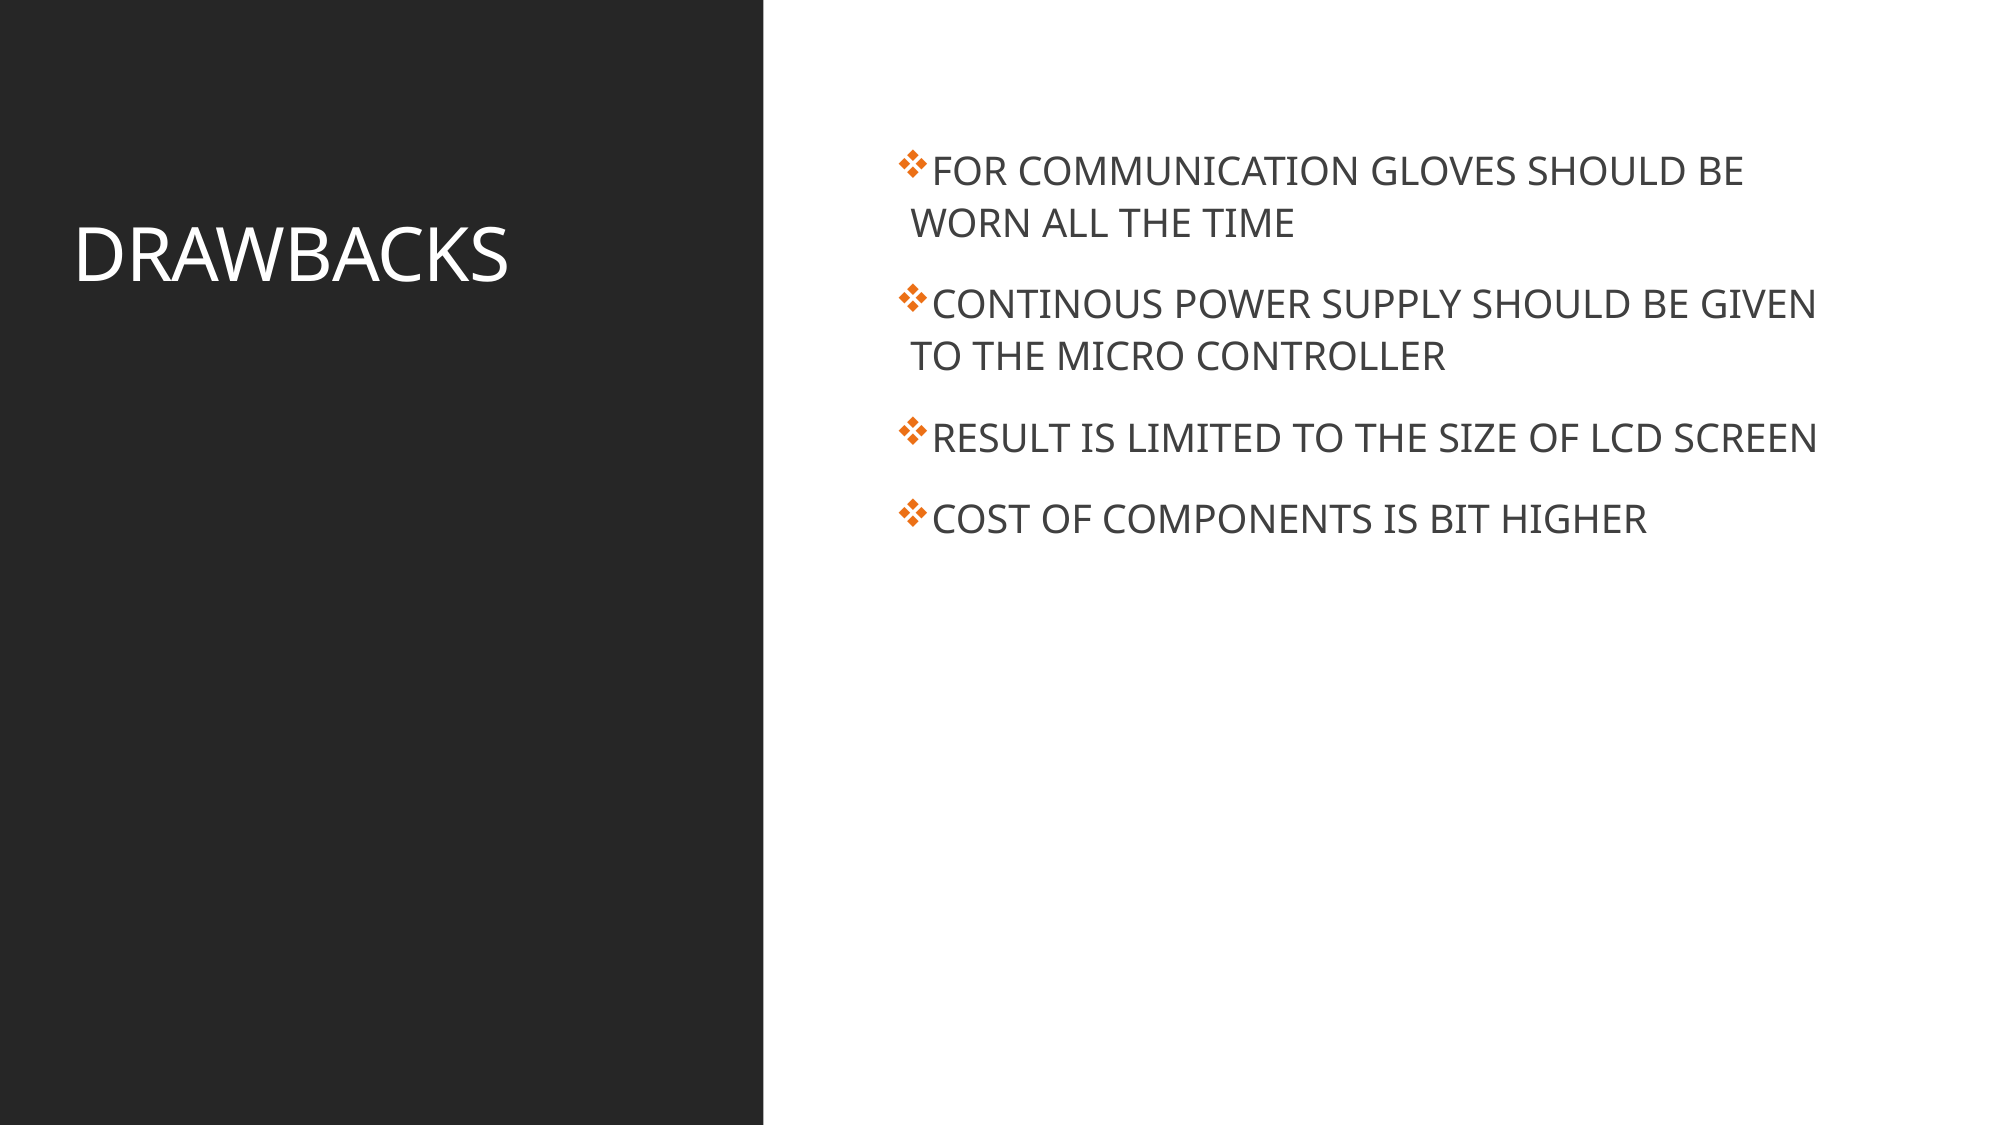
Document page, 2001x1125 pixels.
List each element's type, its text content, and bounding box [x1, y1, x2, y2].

title DRAWBACKS [57, 0, 635, 306]
list FOR COMMUNICATION GLOVES SHOULD BE WORN ALL THE TIME CONTINOUS POWER SUPPLY SHOULD BE GIVEN TO THE MICRO CONTROLLER RESULT IS LIMITED TO THE SIZE OF LCD SCREEN COST OF COMPONENTS IS BIT HIGHER [895, 133, 1868, 1002]
